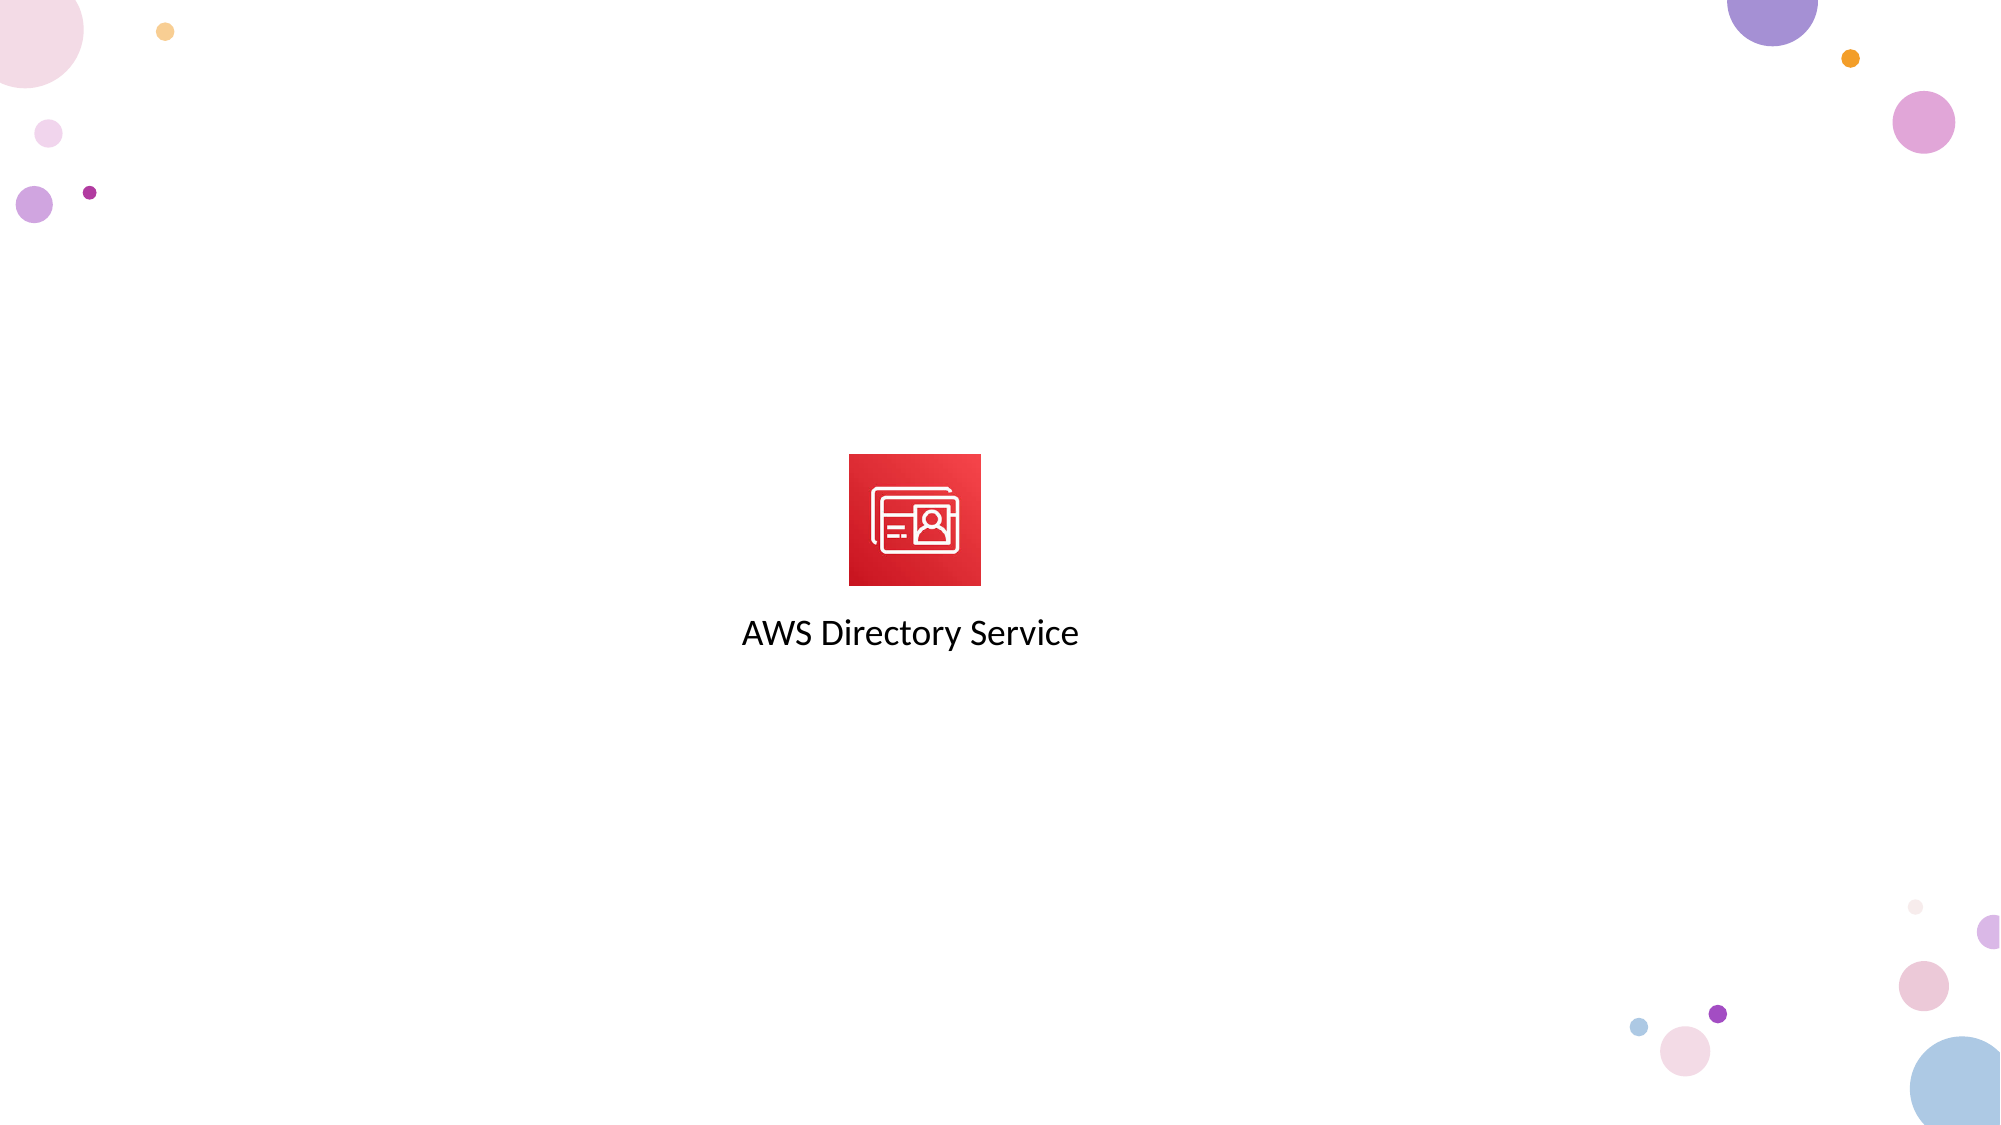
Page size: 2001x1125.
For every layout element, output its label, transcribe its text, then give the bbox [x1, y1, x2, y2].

text_box AWS Directory Service [727, 600, 1120, 660]
picture [849, 454, 981, 586]
